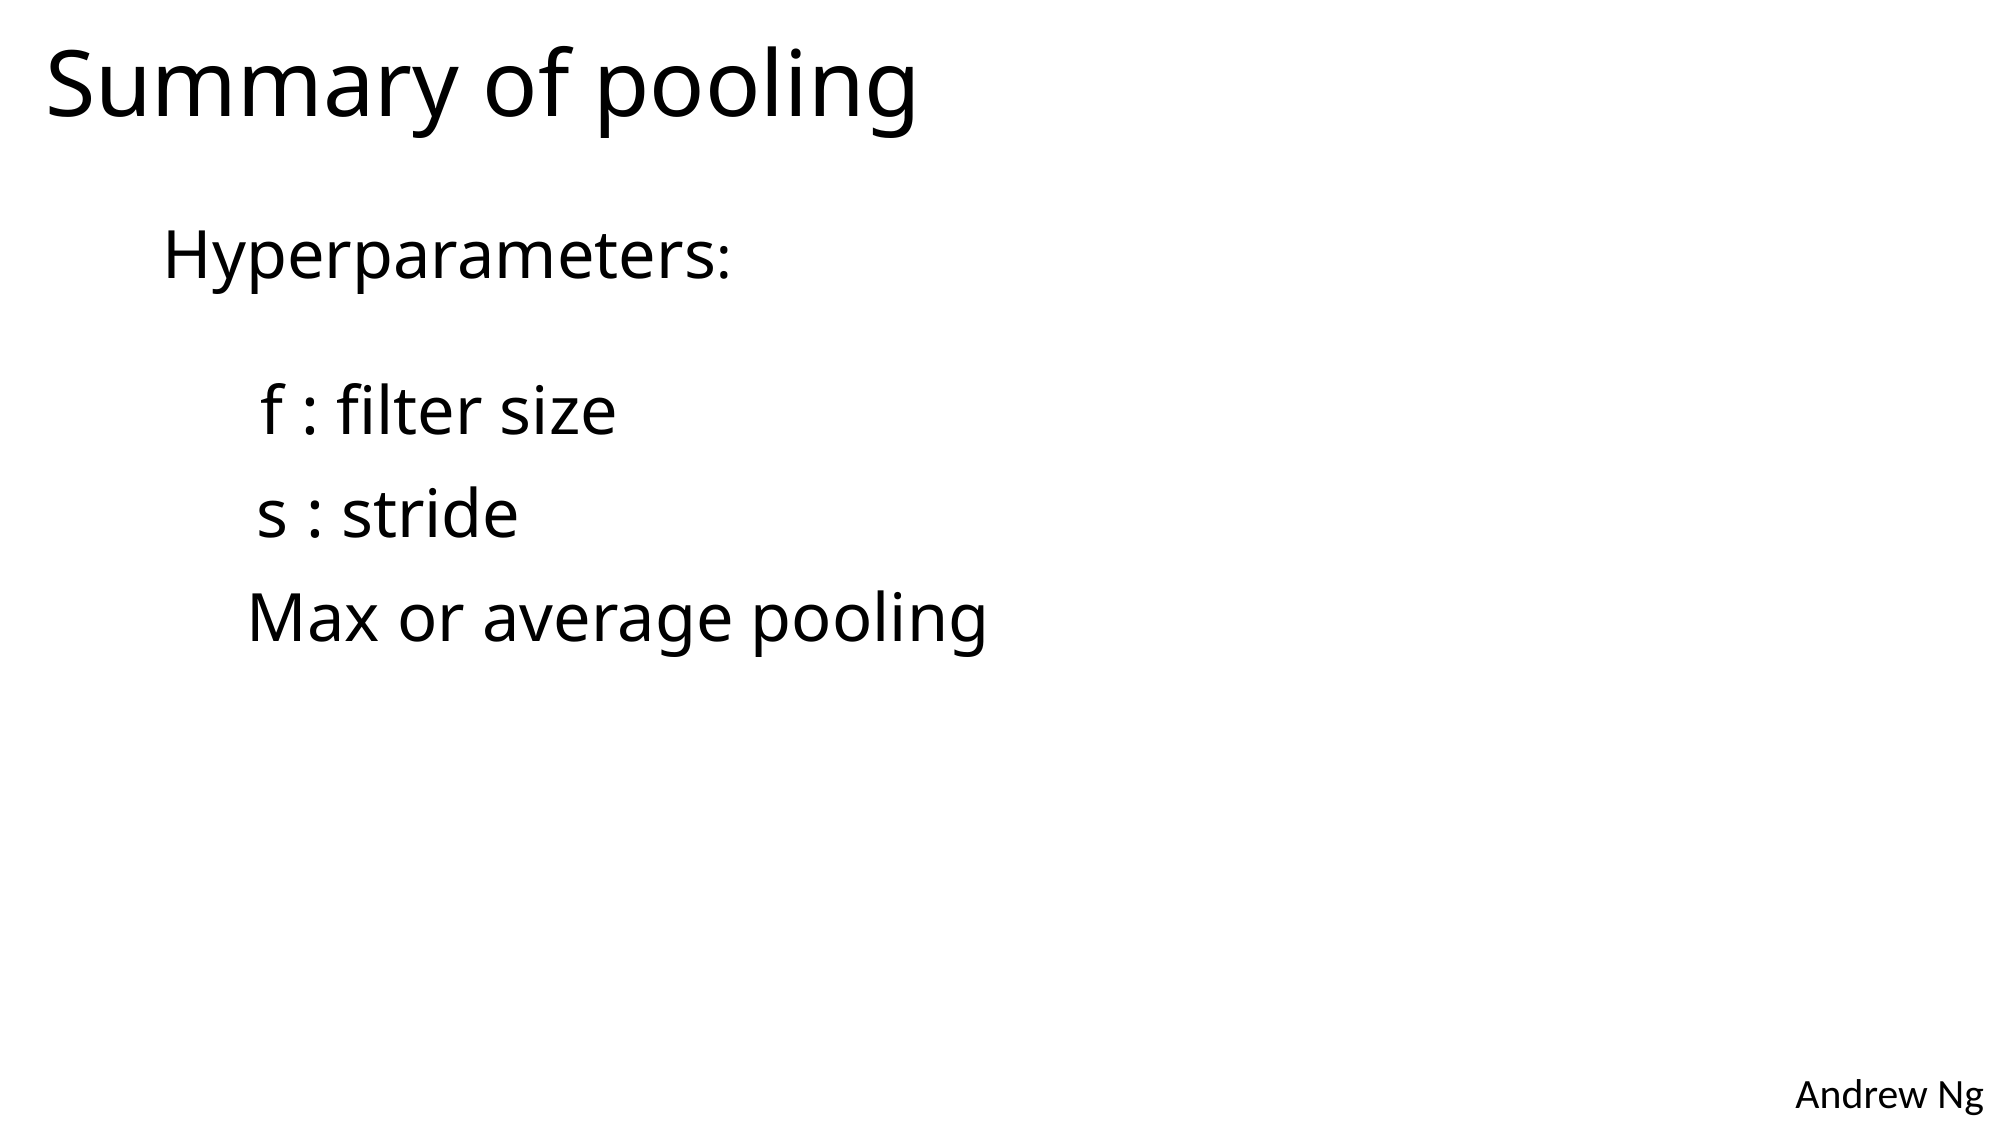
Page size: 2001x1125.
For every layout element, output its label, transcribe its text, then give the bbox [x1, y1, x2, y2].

title Summary of pooling [30, 29, 1905, 248]
text_box Hyperparameters: [148, 204, 747, 300]
text_box Max or average pooling [231, 567, 1005, 662]
text_box s : stride [242, 463, 536, 559]
text_box f : filter size [246, 360, 634, 456]
